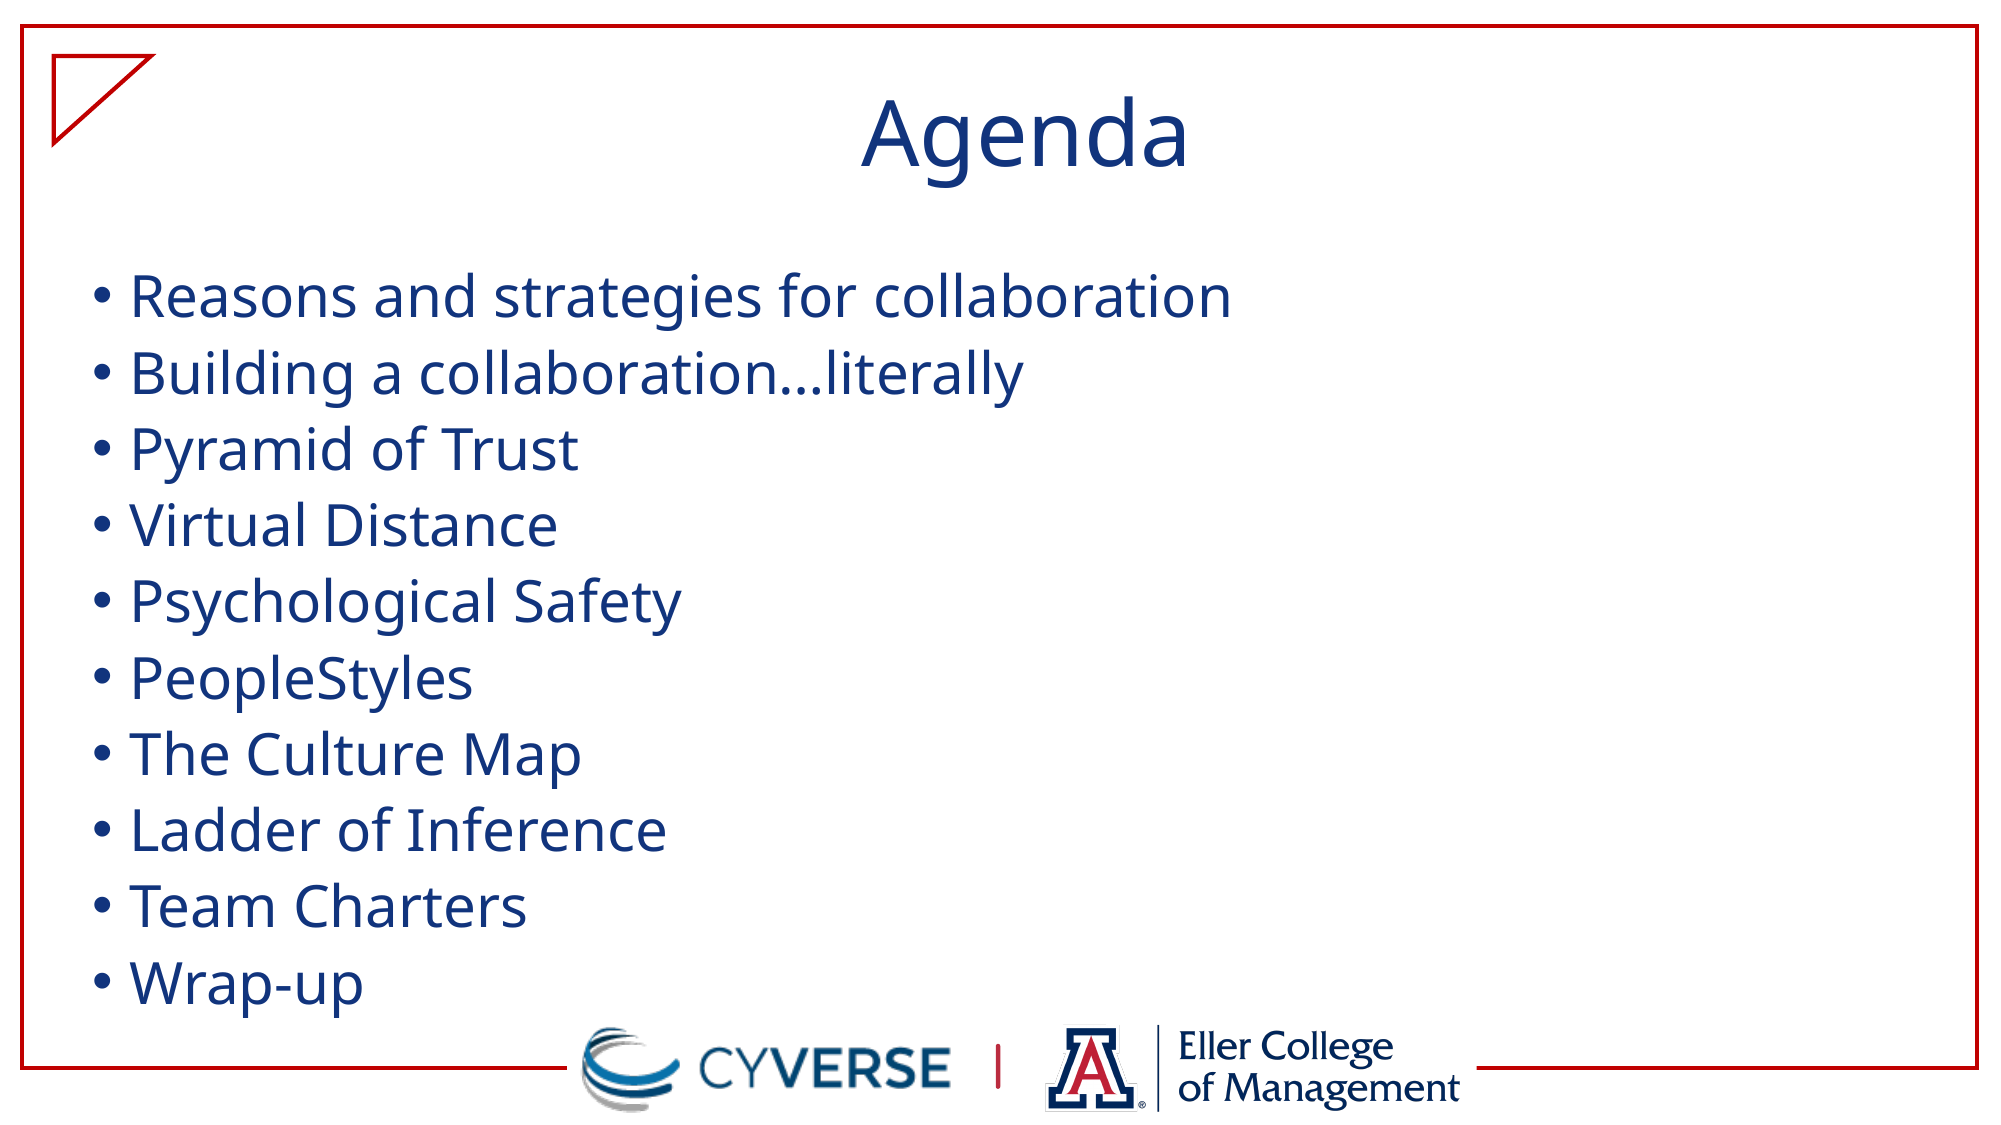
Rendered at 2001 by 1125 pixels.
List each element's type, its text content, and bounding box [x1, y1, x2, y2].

list Reasons and strategies for collaboration Building a collaboration…literally Pyramid of Trust Virtual Distance Psychological Safety PeopleStyles The Culture Map Ladder of Inference Team Charters Wrap-up [77, 245, 1977, 1009]
title Agenda [77, 28, 1977, 245]
text_box [563, 1010, 1477, 1125]
